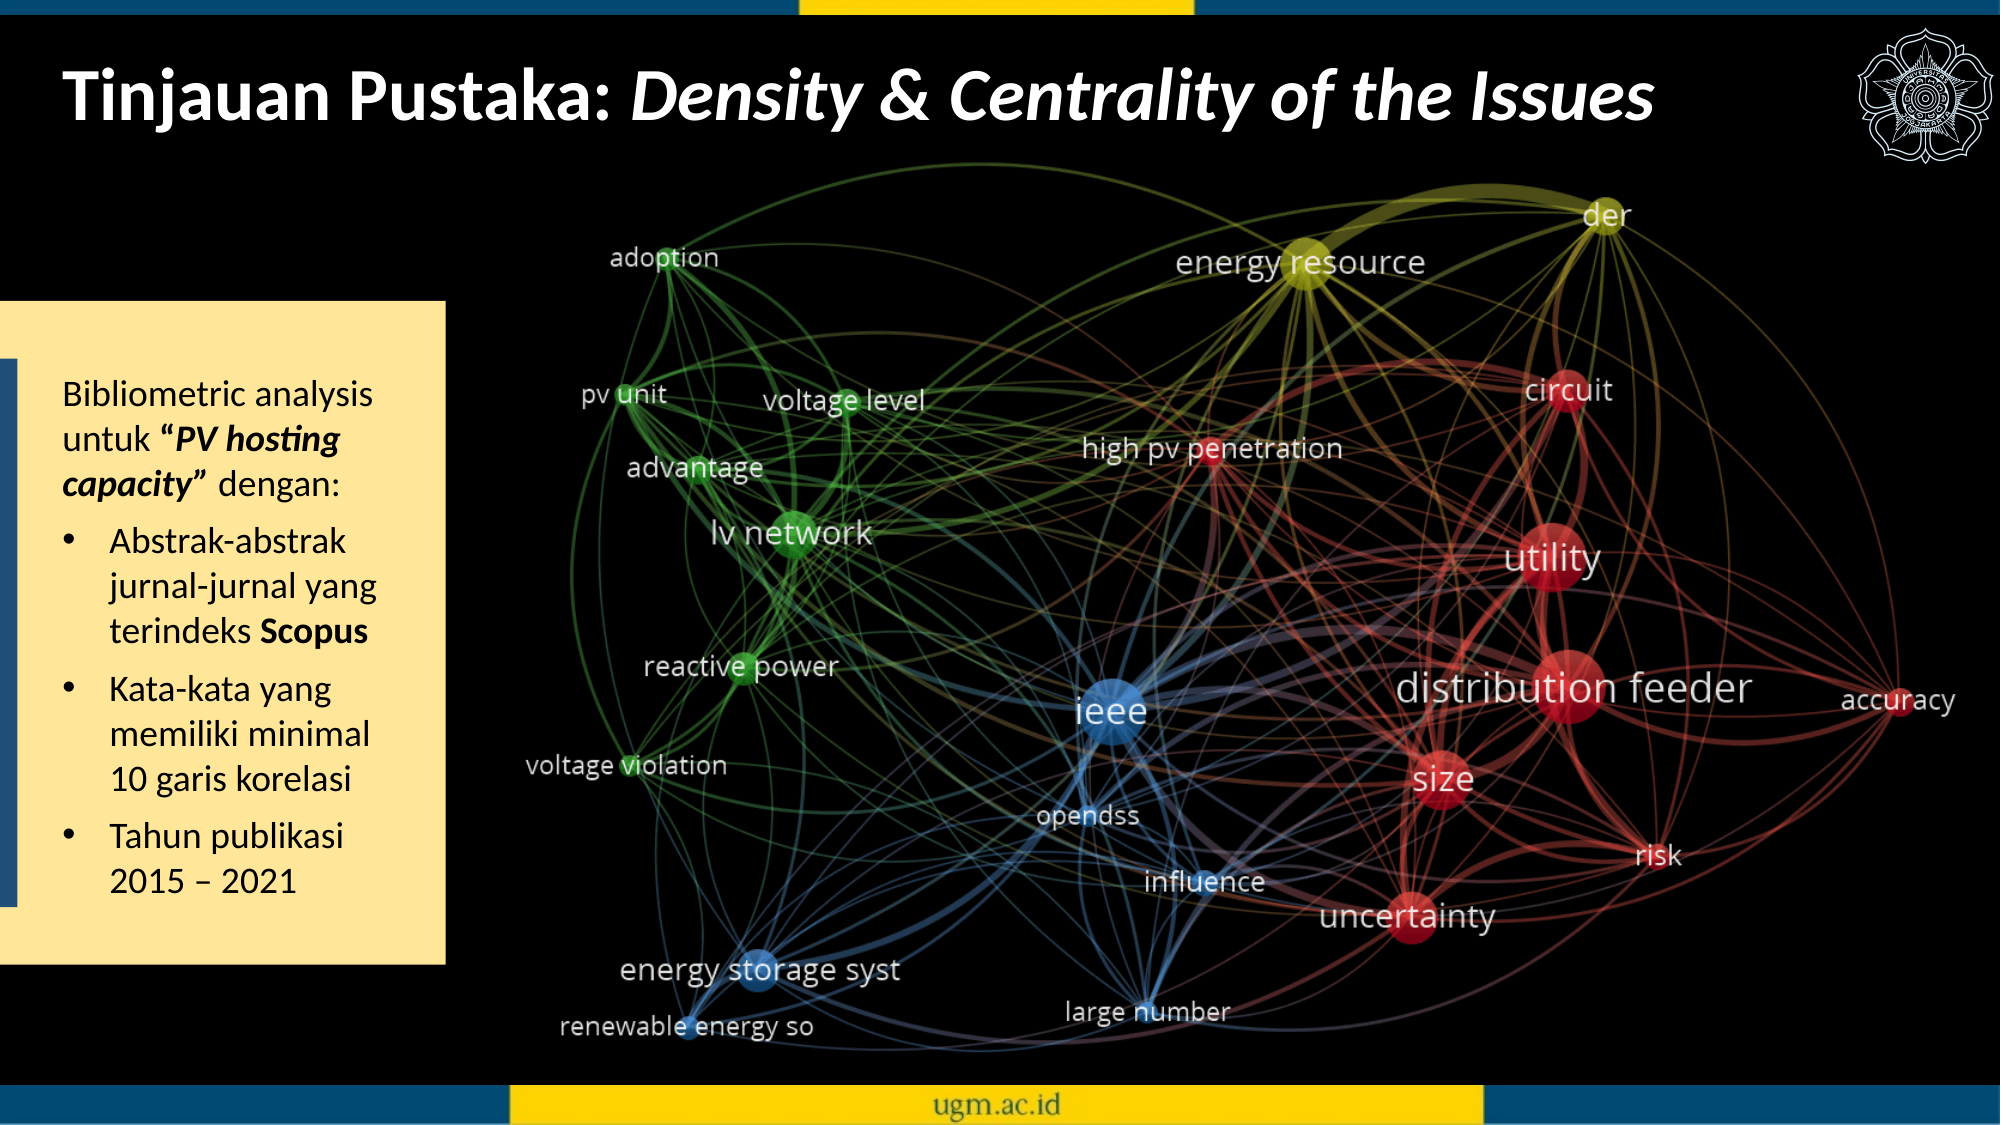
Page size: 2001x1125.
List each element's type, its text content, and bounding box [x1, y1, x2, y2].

text_box Bibliometric analysis untuk “PV hosting capacity” dengan: Abstrak-abstrak jurnal-jurnal yang terindeks Scopus Kata-kata yang memiliki minimal 10 garis korelasi Tahun publikasi 2015 – 2021 [47, 360, 427, 910]
text_box [0, 300, 447, 966]
title Tinjauan Pustaka: Density & Centrality of the Issues [47, 31, 1855, 162]
picture [515, 25, 1996, 1069]
text_box [0, 358, 18, 908]
picture [0, 1084, 2000, 1125]
picture [0, 0, 2000, 17]
slide_number 18 [1412, 1069, 1863, 1103]
text_box [0, 17, 2000, 1084]
